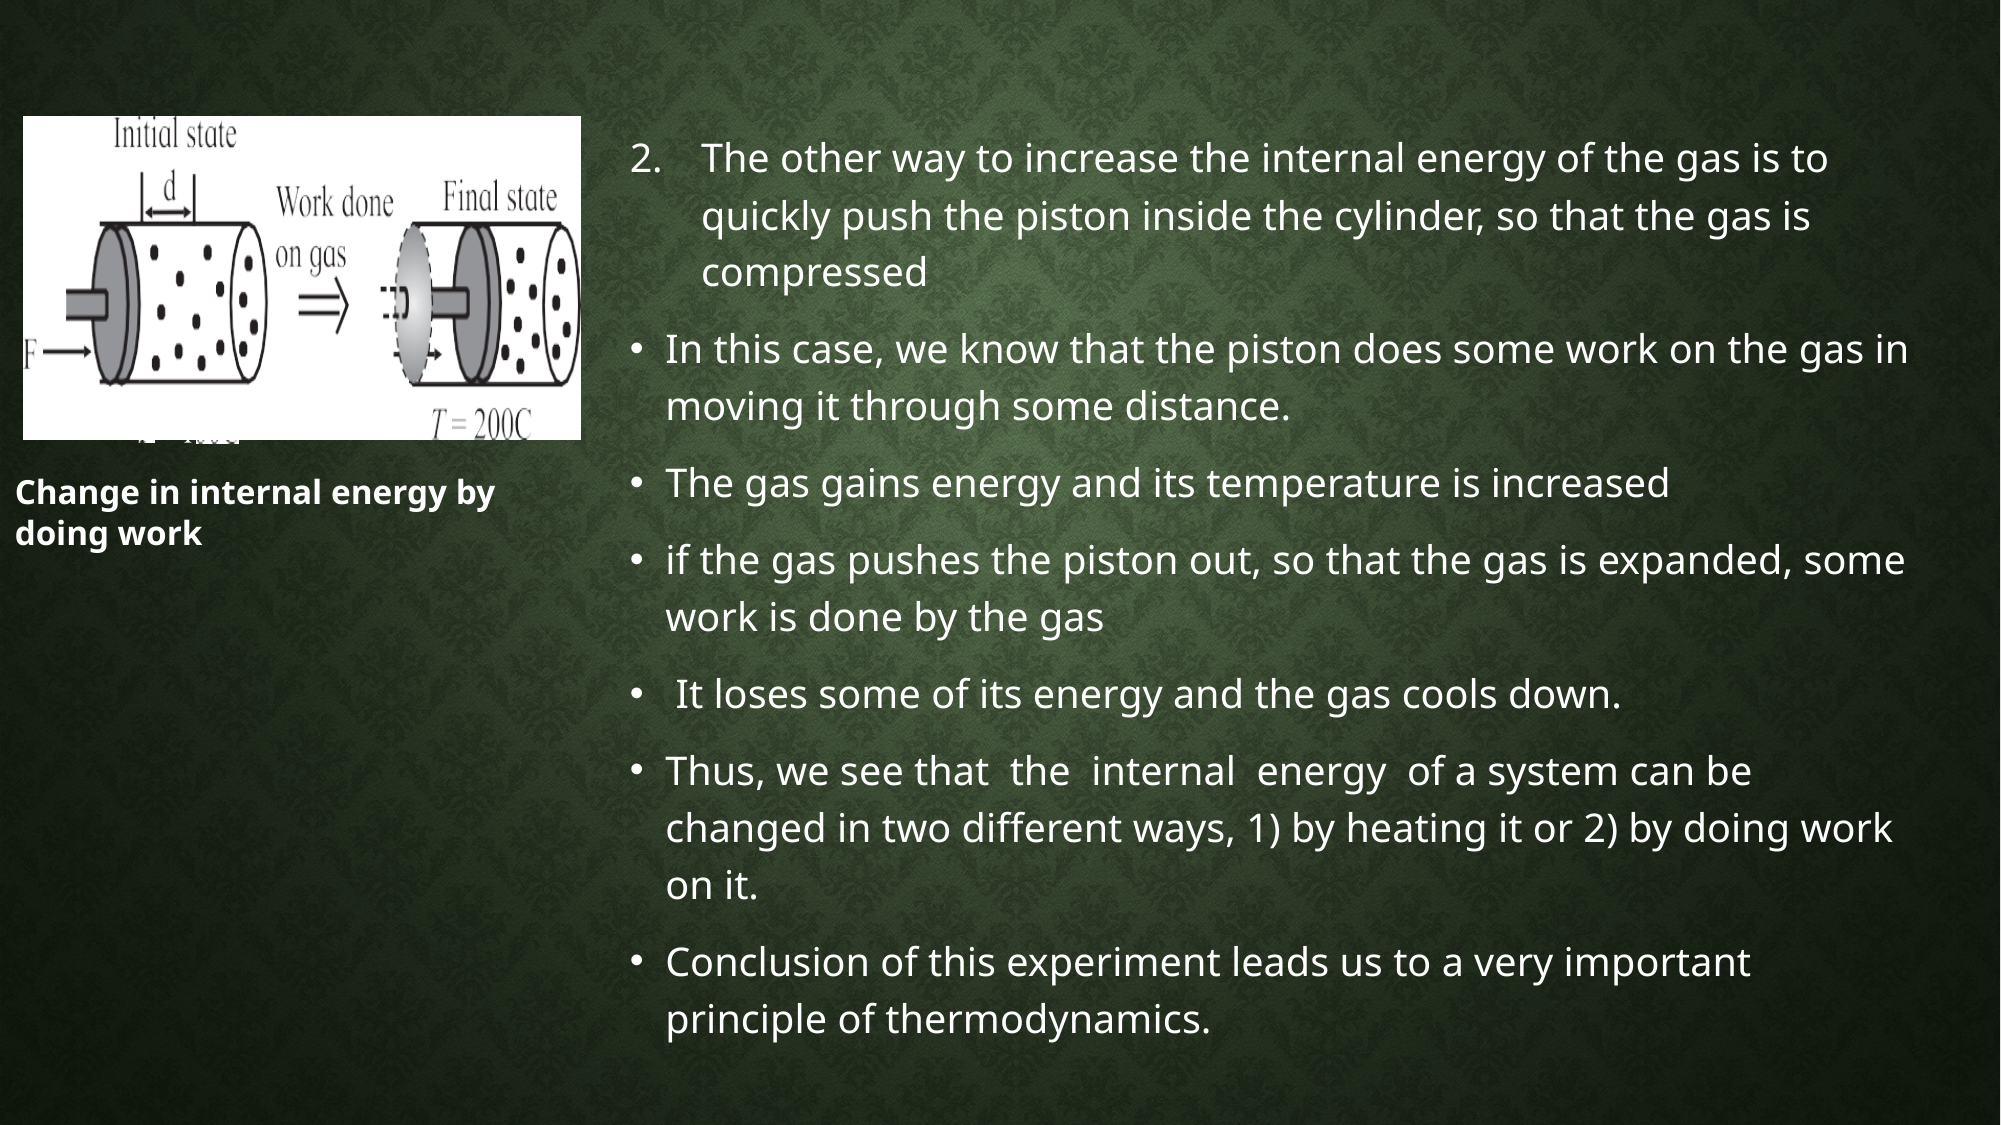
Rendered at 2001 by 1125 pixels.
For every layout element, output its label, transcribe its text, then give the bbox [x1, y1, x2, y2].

list The other way to increase the internal energy of the gas is to quickly push the piston inside the cylinder, so that the gas is compressed In this case, we know that the piston does some work on the gas in moving it through some distance. The gas gains energy and its temperature is increased if the gas pushes the piston out, so that the gas is expanded, some work is done by the gas It loses some of its energy and the gas cools down. Thus, we see that the internal energy of a system can be changed in two different ways, 1) by heating it or 2) by doing work on it. Conclusion of this experiment leads us to a very important principle of thermodynamics. [614, 116, 1929, 1050]
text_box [22, 115, 582, 445]
text_box Change in internal energy by doing work [0, 464, 581, 559]
